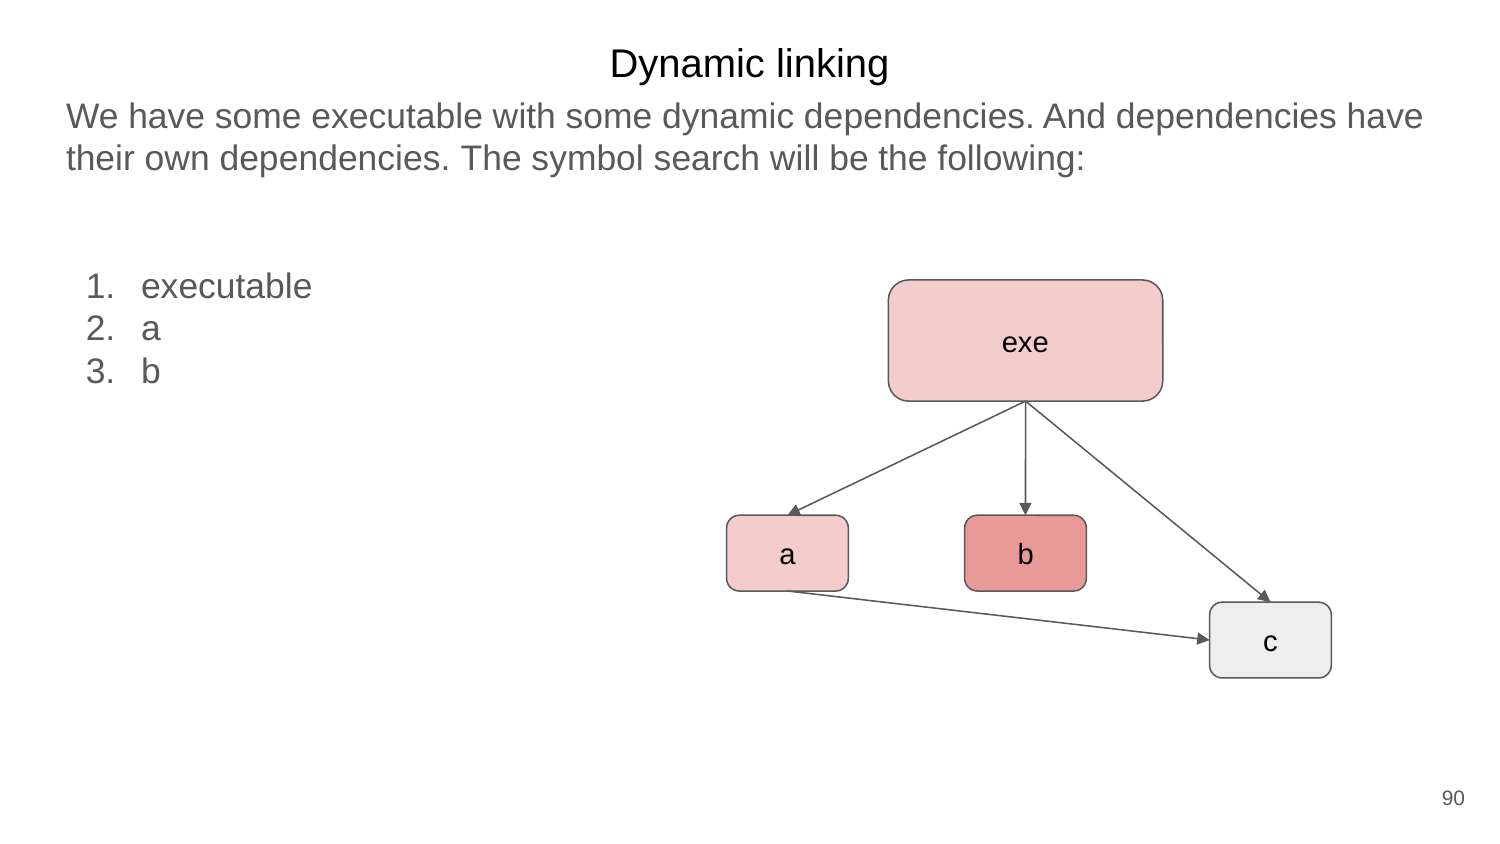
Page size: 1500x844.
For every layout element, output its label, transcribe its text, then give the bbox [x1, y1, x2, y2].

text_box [787, 400, 1024, 516]
text_box Dynamic linking [51, 22, 1449, 101]
text_box a [726, 515, 849, 592]
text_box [787, 590, 1210, 641]
text_box c [1209, 602, 1332, 678]
text_box exe [888, 279, 1163, 399]
text_box b [964, 523, 1020, 589]
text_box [1025, 400, 1271, 603]
slide_number 90 [1389, 764, 1480, 830]
text_box We have some executable with some dynamic dependencies. And dependencies have their own dependencies. The symbol search will be the following: executable a b [51, 77, 1480, 812]
